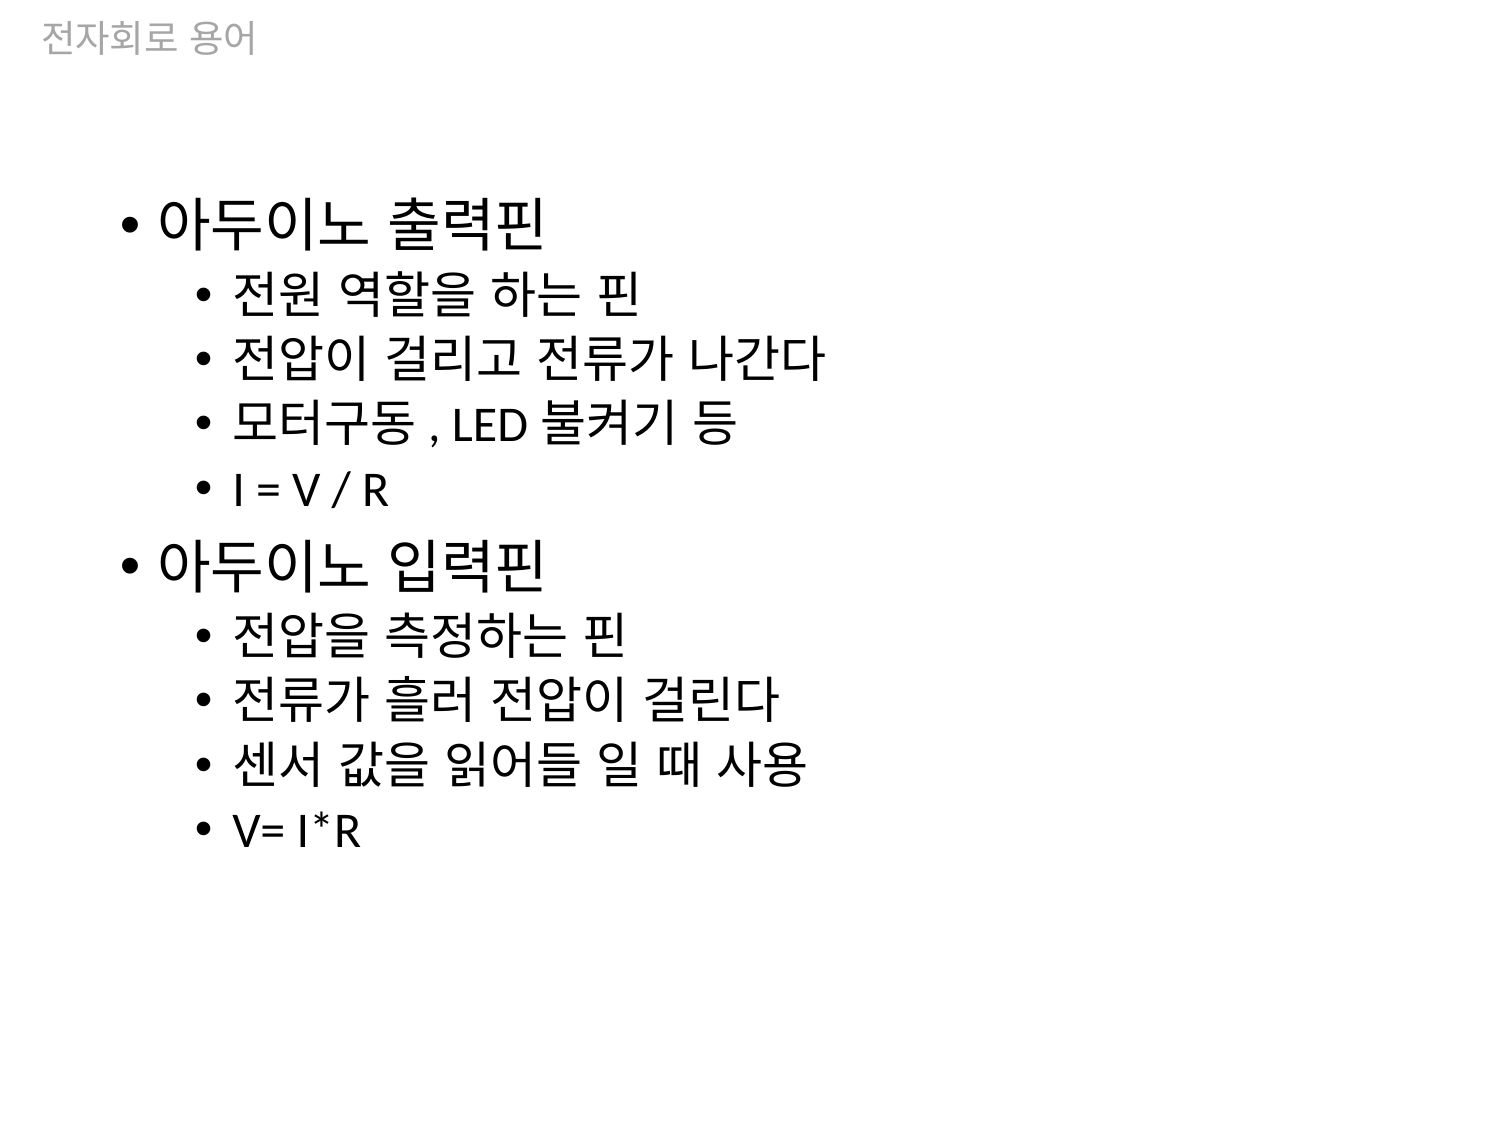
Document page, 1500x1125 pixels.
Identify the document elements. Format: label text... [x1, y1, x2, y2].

list 아두이노 출력핀 전원 역할을 하는 핀 전압이 걸리고 전류가 나간다 모터구동, LED불켜기 등 I = V / R 아두이노 입력핀 전압을 측정하는 핀 전류가 흘러 전압이 걸린다 센서 값을 읽어들 일 때 사용 V= I*R [104, 189, 1405, 1034]
text_box 전자회로 용어 [26, 7, 274, 68]
